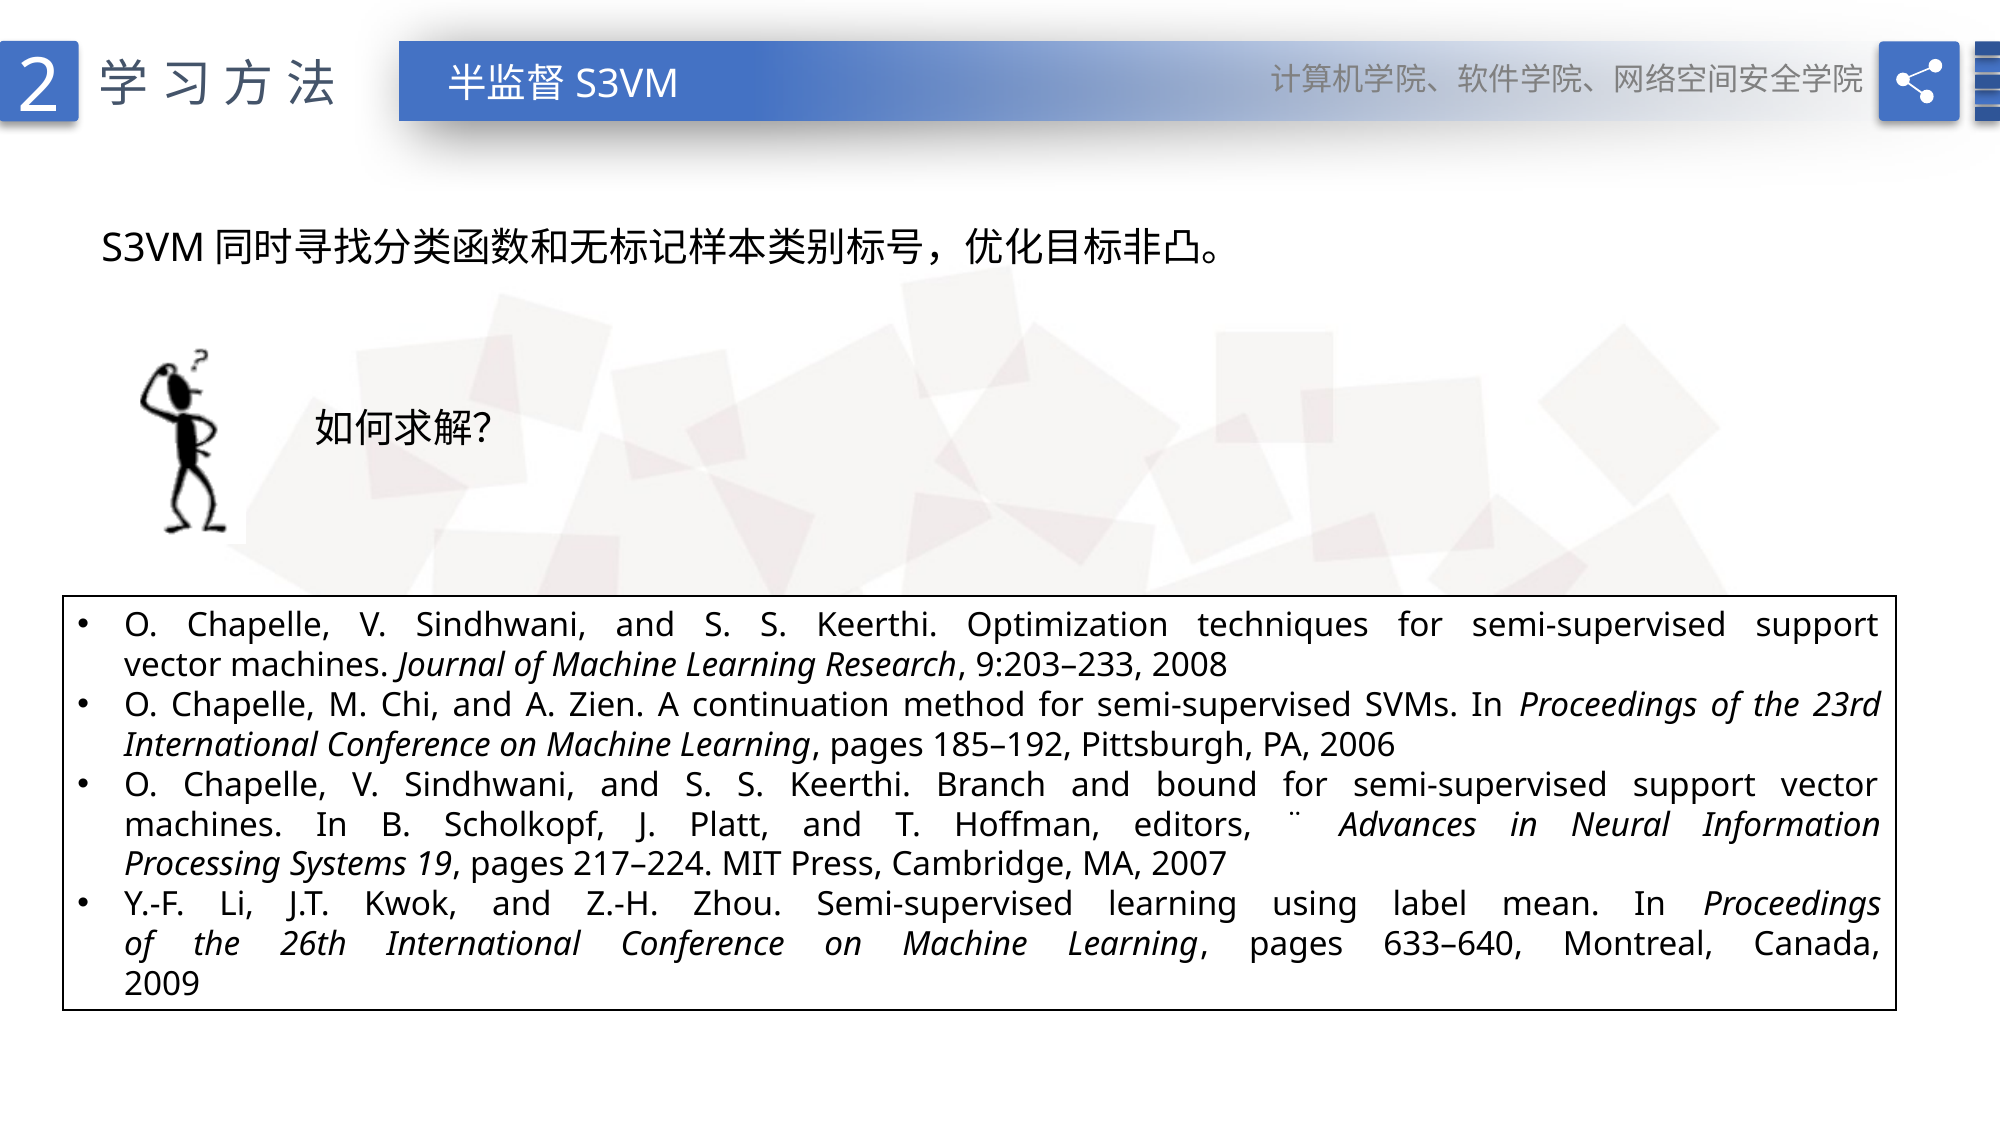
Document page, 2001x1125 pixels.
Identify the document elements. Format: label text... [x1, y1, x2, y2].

text_box 2 [0, 39, 80, 123]
text_box 学习方法 [83, 43, 352, 119]
text_box 半监督S3VM [432, 50, 1100, 114]
picture [0, 0, 2001, 1125]
text_box [399, 40, 2000, 122]
text_box 如何求解？ [299, 395, 630, 459]
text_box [1243, 41, 2000, 121]
text_box O. Chapelle, V. Sindhwani, and S. S. Keerthi. Optimization techniques for semi-supervised support vector machines. Journal of Machine Learning Research, 9:203–233, 2008 O. Chapelle, M. Chi, and A. Zien. A continuation method for semi-supervised SVMs. In Proceedings of the 23rd International Conference on Machine Learning, pages 185–192, Pittsburgh, PA, 2006 O. Chapelle, V. Sindhwani, and S. S. Keerthi. Branch and bound for semi-supervised support vector machines. In B. Scholkopf, J. Platt, and T. Hoffman, editors, ¨ Advances in Neural Information Processing Systems 19, pages 217–224. MIT Press, Cambridge, MA, 2007 Y.-F. Li, J.T. Kwok, and Z.-H. Zhou. Semi-supervised learning using label mean. In Proceedings of the 26th International Conference on Machine Learning, pages 633–640, Montreal, Canada, 2009 [62, 595, 1897, 1011]
text_box S3VM同时寻找分类函数和无标记样本类别标号，优化目标非凸。 [86, 214, 1446, 277]
